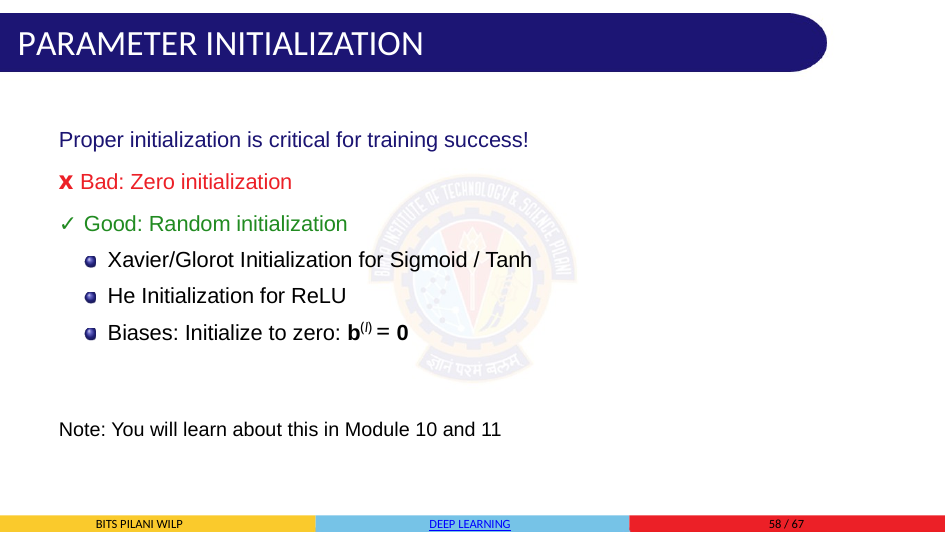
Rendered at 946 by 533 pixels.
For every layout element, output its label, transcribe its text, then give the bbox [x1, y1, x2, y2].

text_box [83, 256, 96, 341]
text_box Proper initialization is critical for training success! x Bad: Zero initialization Good: Random initialization Xavier/Glorot Initialization for Sigmoid / Tanh He Initialization for ReLU Biases: Initialize to zero: b(l) = 0 [52, 112, 554, 346]
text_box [0, 515, 946, 531]
text_box Note: You will learn about this in Module 10 and 11 [56, 413, 522, 440]
title Parameter Initialization [15, 17, 886, 110]
picture [0, 13, 945, 515]
